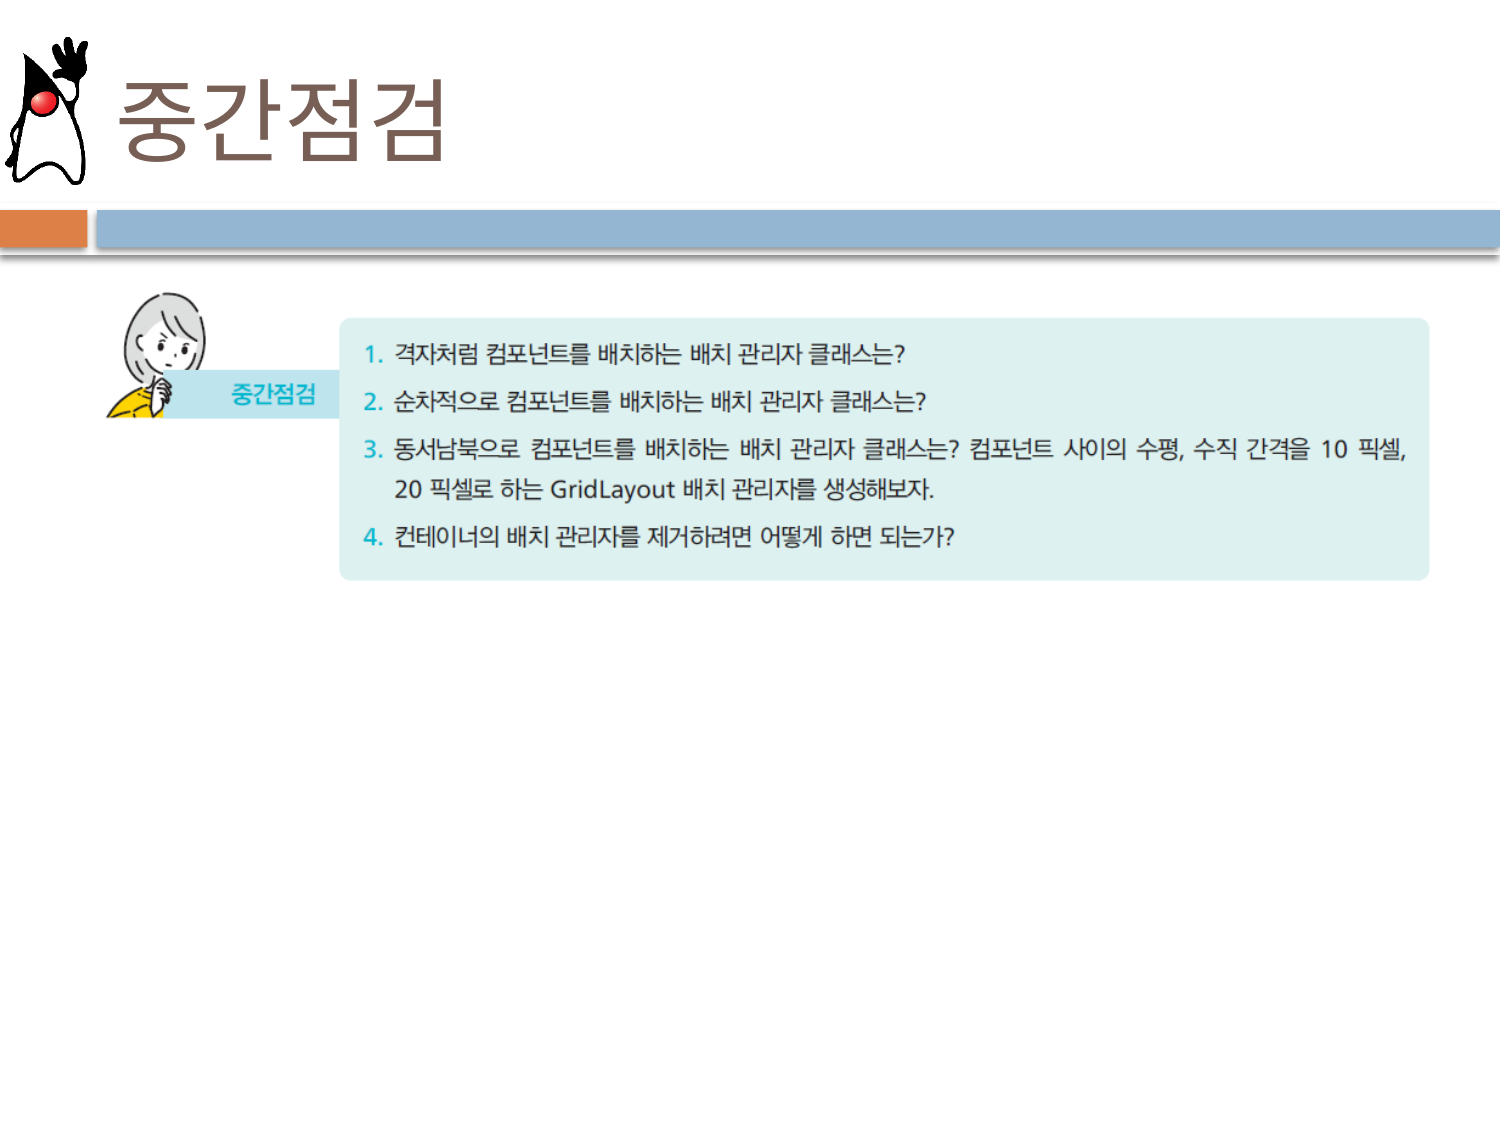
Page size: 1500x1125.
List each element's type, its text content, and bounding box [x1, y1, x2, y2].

picture [5, 37, 88, 185]
title 중간점검 [100, 37, 1438, 200]
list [100, 286, 1439, 588]
